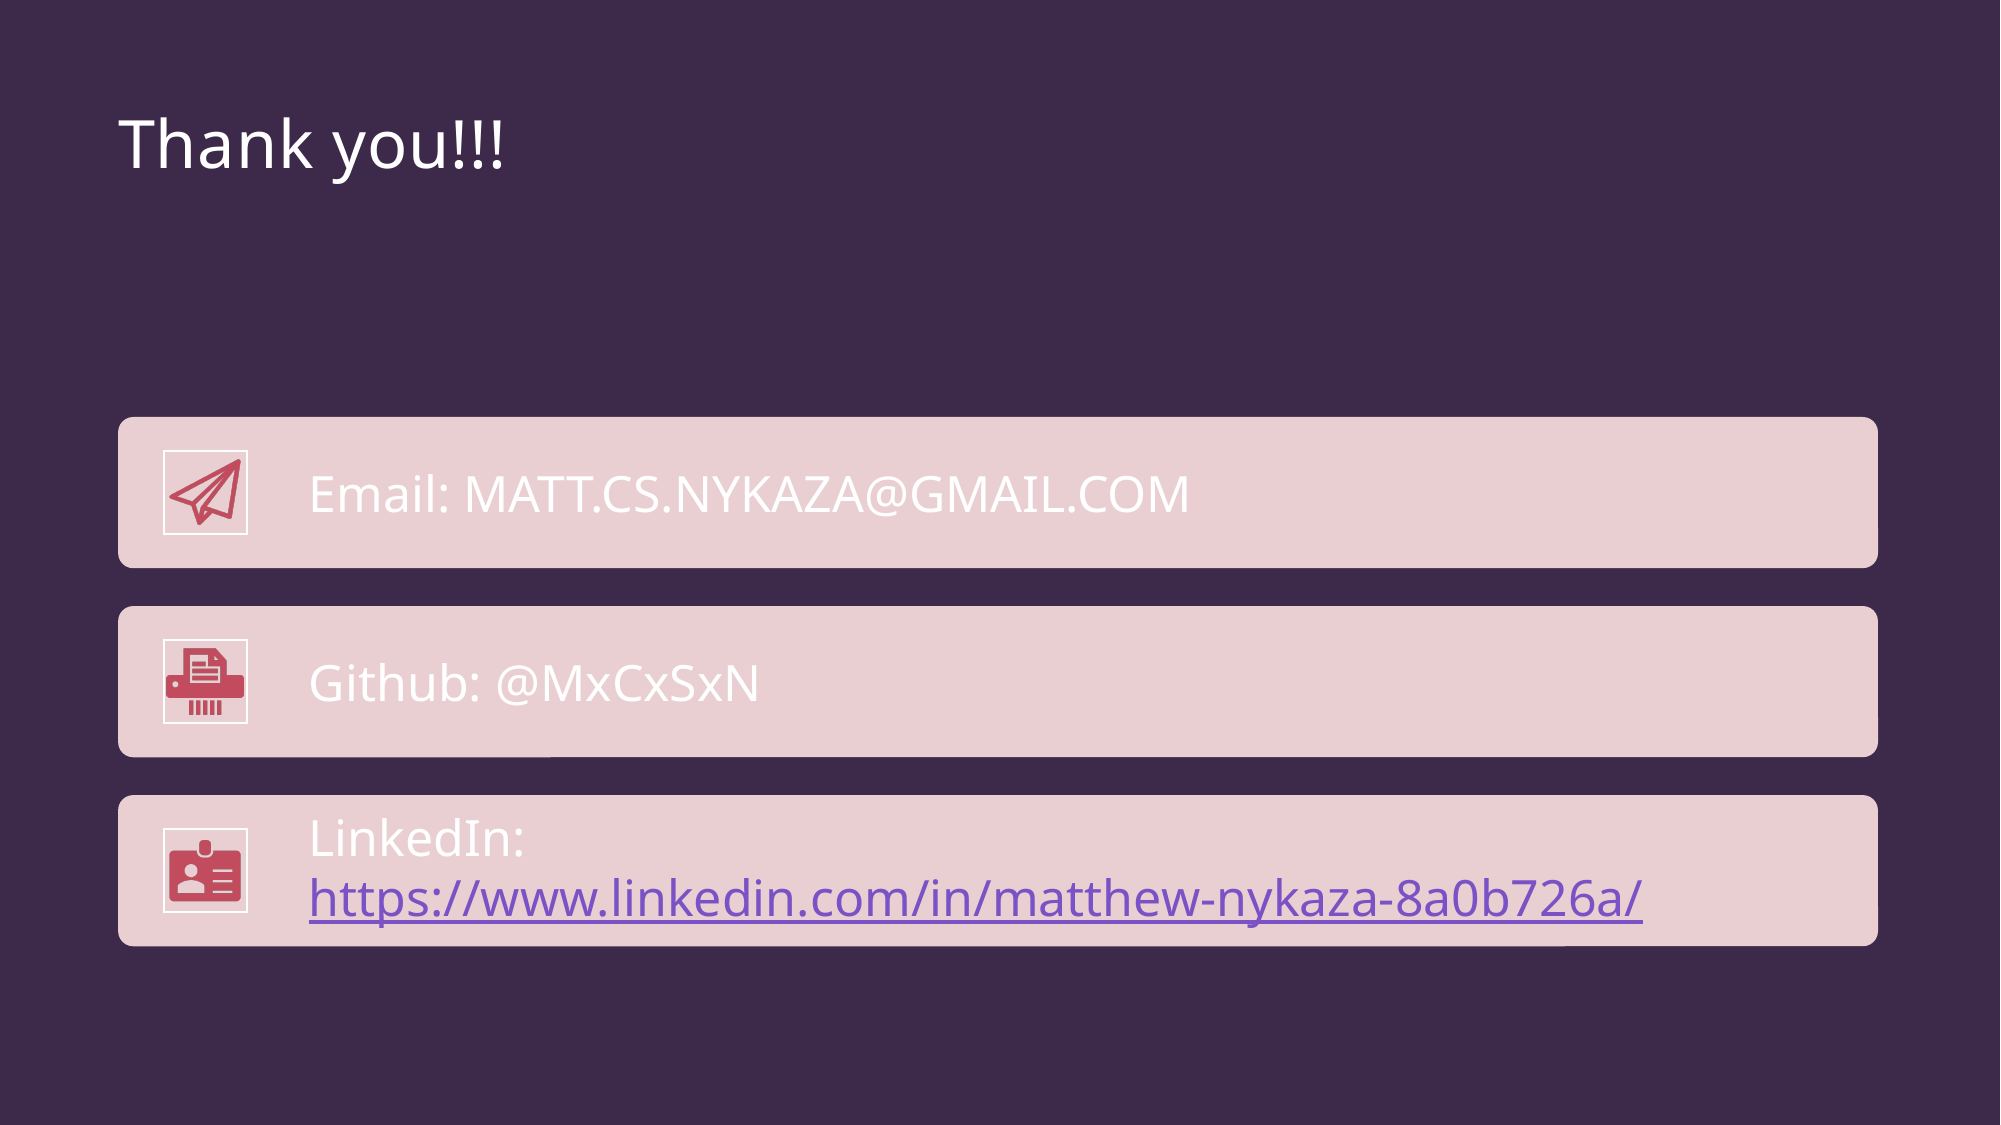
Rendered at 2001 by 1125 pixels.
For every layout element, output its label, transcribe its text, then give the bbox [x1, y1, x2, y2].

title Thank you!!! [118, 101, 1878, 344]
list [118, 416, 1878, 947]
